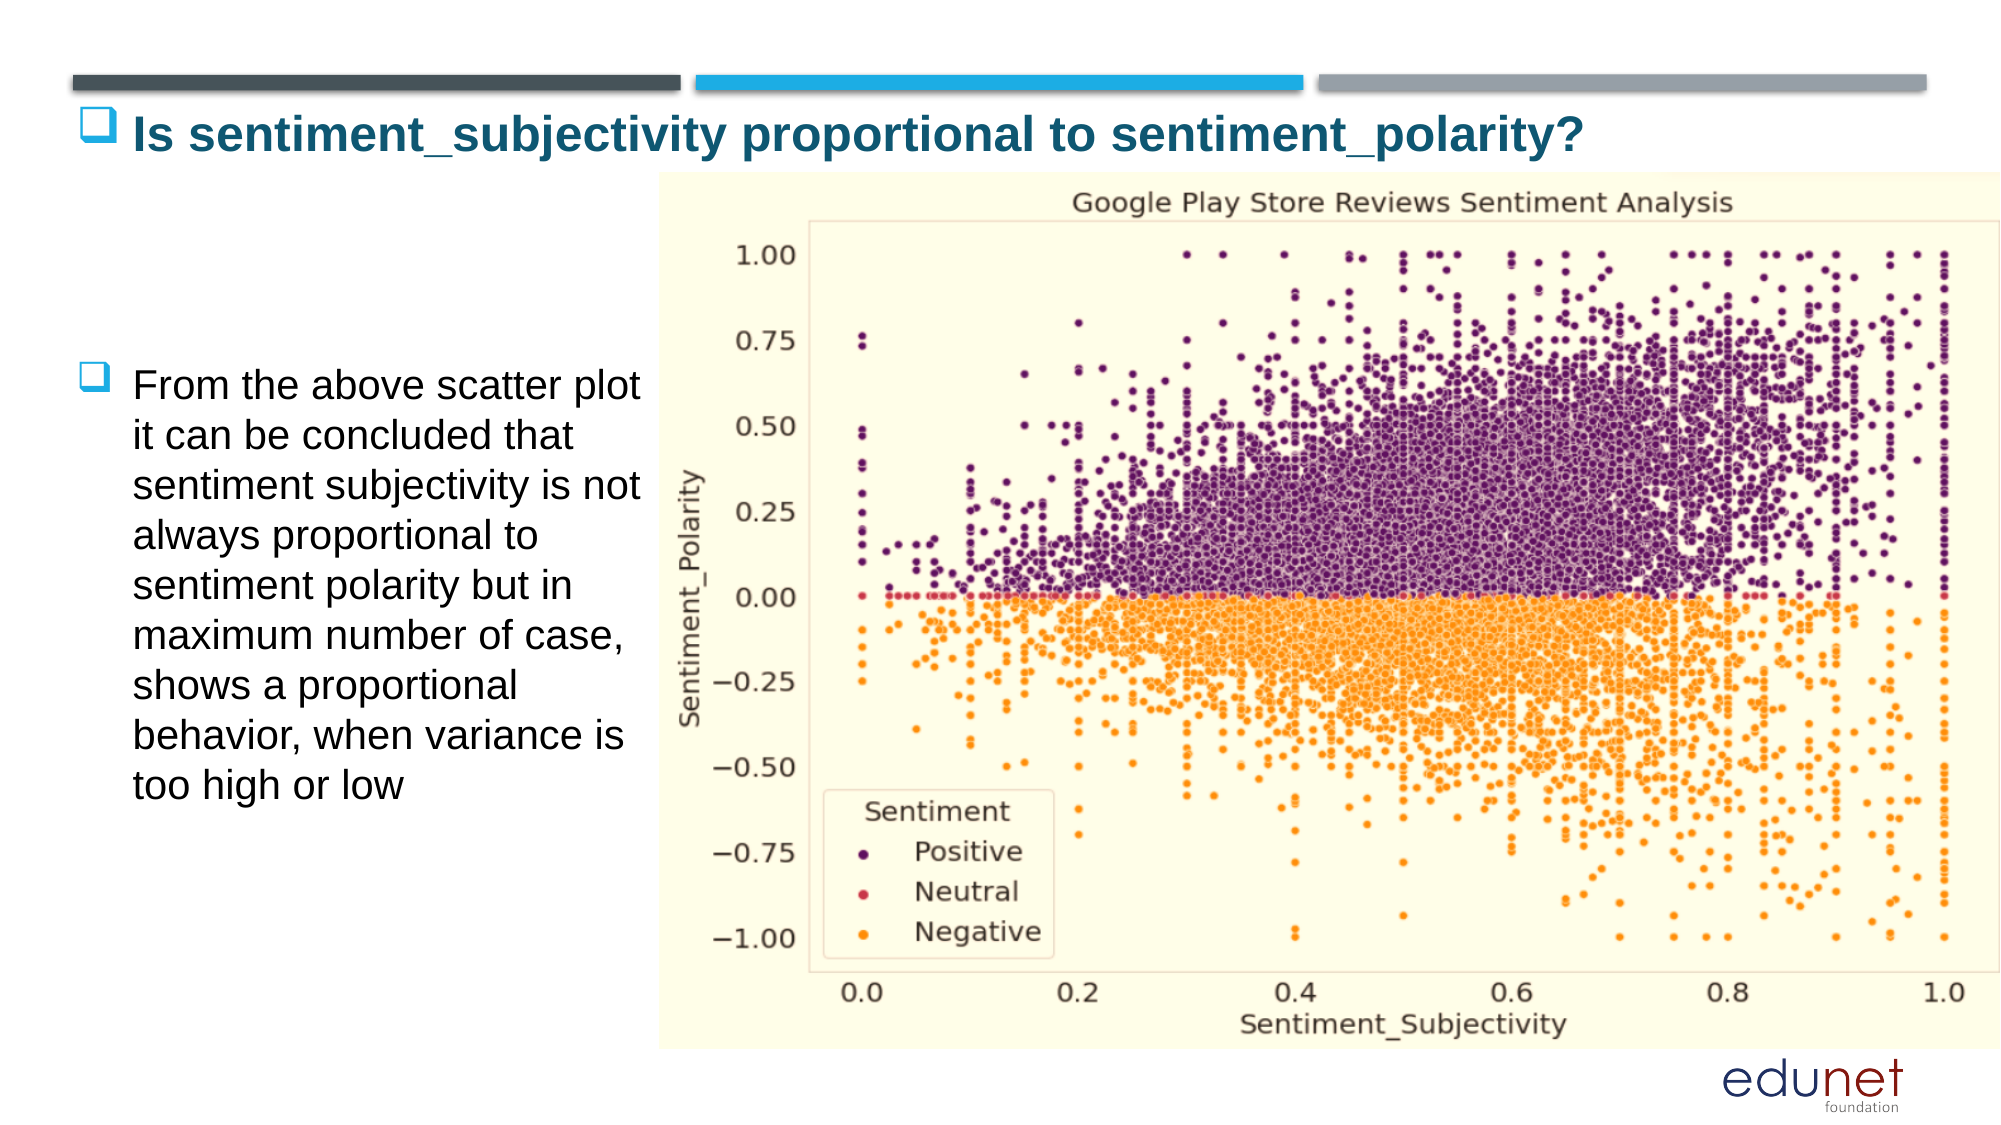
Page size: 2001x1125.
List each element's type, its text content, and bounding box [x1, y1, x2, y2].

picture [659, 172, 2000, 1049]
text_box From the above scatter plot it can be concluded that sentiment subjectivity is not always proportional to sentiment polarity but in maximum number of case, shows a proportional behavior, when variance is too high or low [61, 350, 653, 816]
picture [1719, 1056, 1905, 1116]
text_box Is sentiment_subjectivity proportional to sentiment_polarity? [61, 94, 1969, 290]
